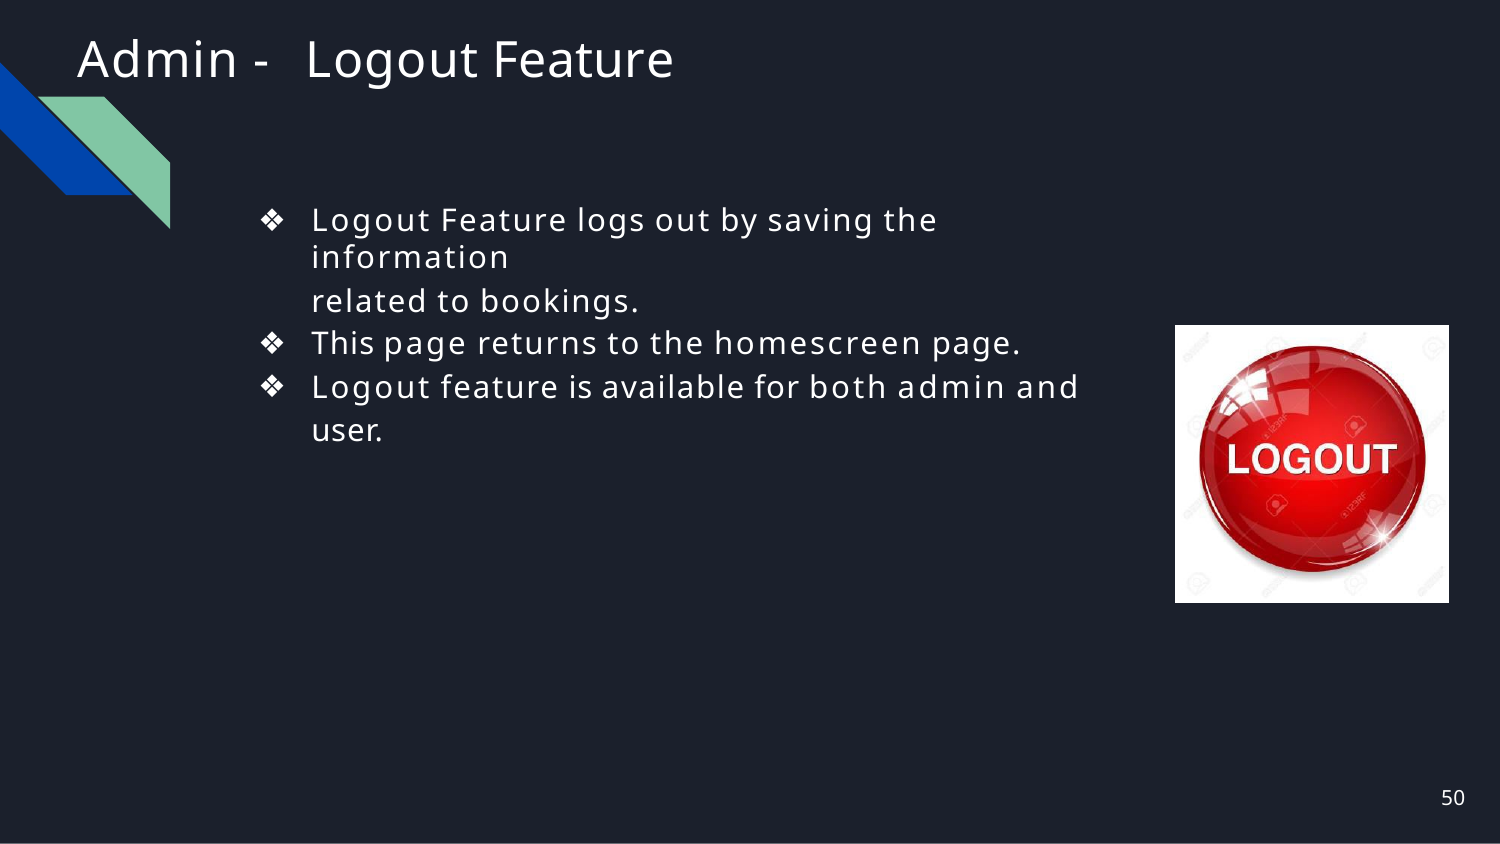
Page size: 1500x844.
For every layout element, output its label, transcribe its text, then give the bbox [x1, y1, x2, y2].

title Admin - Logout Feature [75, 25, 691, 169]
picture [1175, 325, 1450, 604]
slide_number 50 [1434, 782, 1472, 844]
text_box Logout Feature logs out by saving the information related to bookings. This page returns to the homescreen page. Logout feature is available for both admin and user. [256, 192, 1093, 448]
